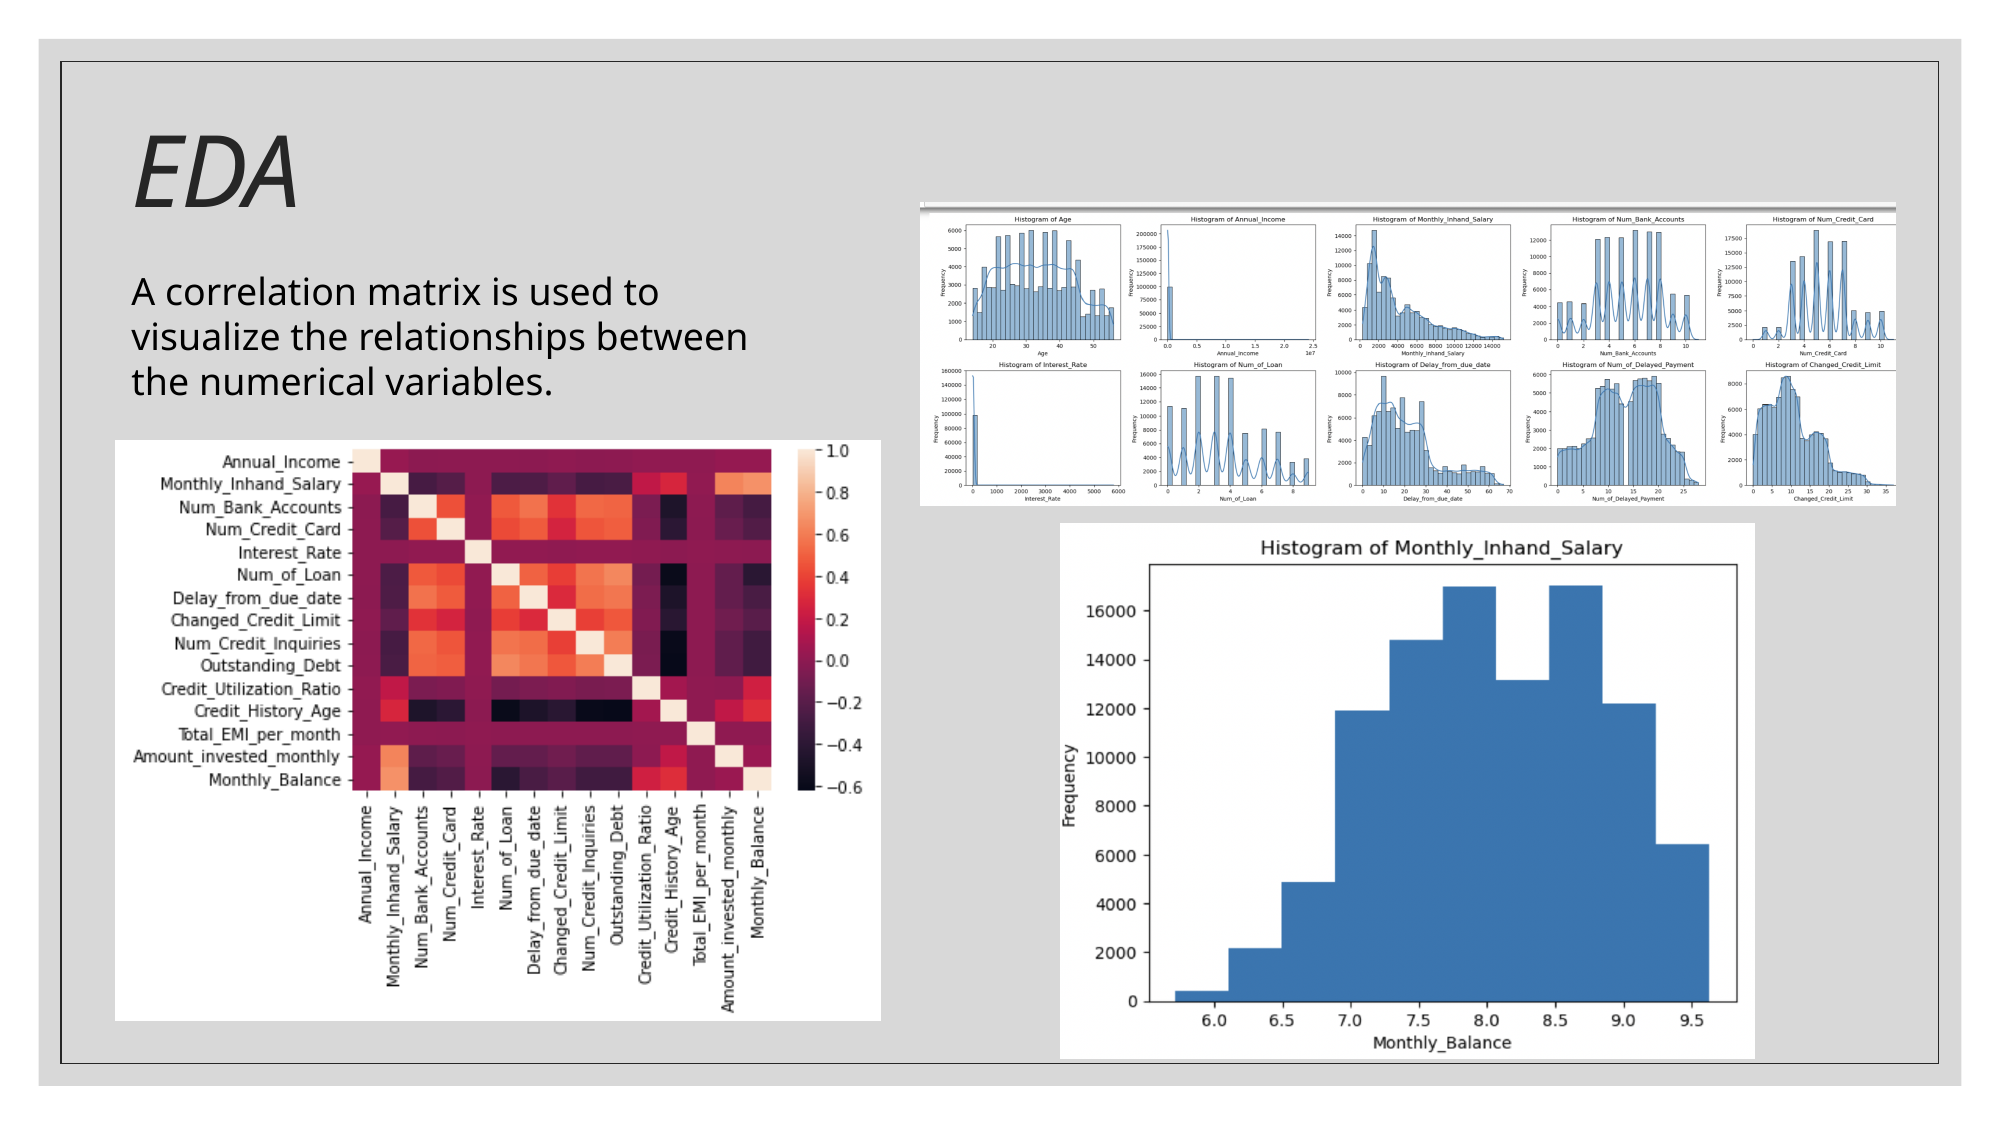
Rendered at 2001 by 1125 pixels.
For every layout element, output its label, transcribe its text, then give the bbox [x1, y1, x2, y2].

title EDA [116, 107, 476, 244]
picture [115, 440, 881, 1021]
picture [919, 202, 1896, 506]
text_box A correlation matrix is used to visualize the relationships between the numerical variables. [116, 260, 826, 411]
picture [1060, 523, 1755, 1059]
